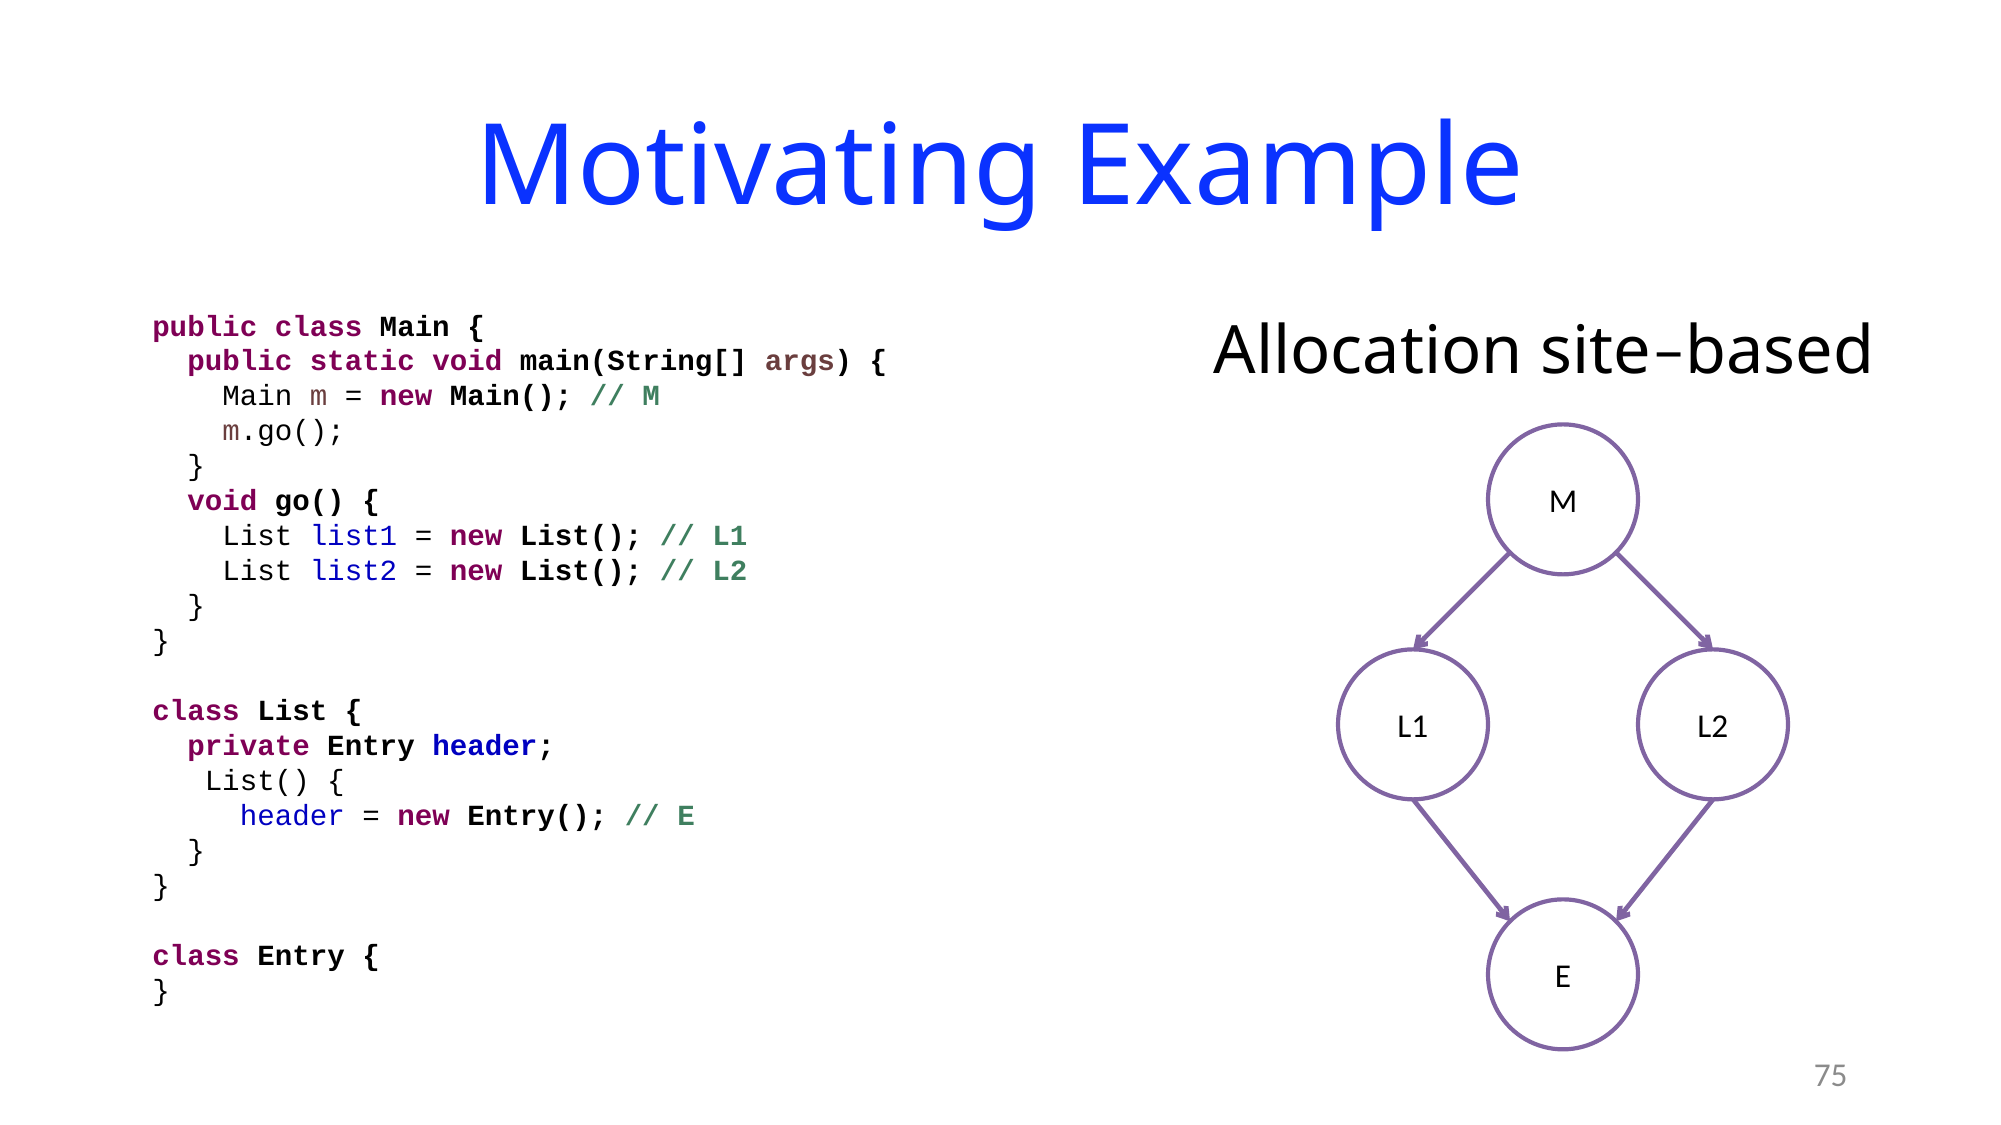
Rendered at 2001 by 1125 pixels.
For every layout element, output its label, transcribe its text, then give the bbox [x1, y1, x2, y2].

text_box L2 [1638, 649, 1789, 800]
text_box L1 [1338, 649, 1489, 800]
text_box M [1488, 424, 1639, 575]
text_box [1412, 799, 1510, 922]
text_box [1616, 552, 1713, 650]
text_box E [1488, 899, 1639, 1042]
text_box Allocation site–based [1198, 299, 1907, 395]
text_box public class Main { public static void main(String[] args) { Main m = new Main(); // M m.go(); } void go() { List list1 = new List(); // L1 List list2 = new List(); // L2 } } class List { private Entry header; List() { header = new Entry(); // E } } class Entry { } [137, 299, 1063, 1014]
slide_number 75 [1412, 1042, 1863, 1103]
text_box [1412, 552, 1510, 650]
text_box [1616, 799, 1713, 922]
title Motivating Example [137, 59, 1863, 278]
